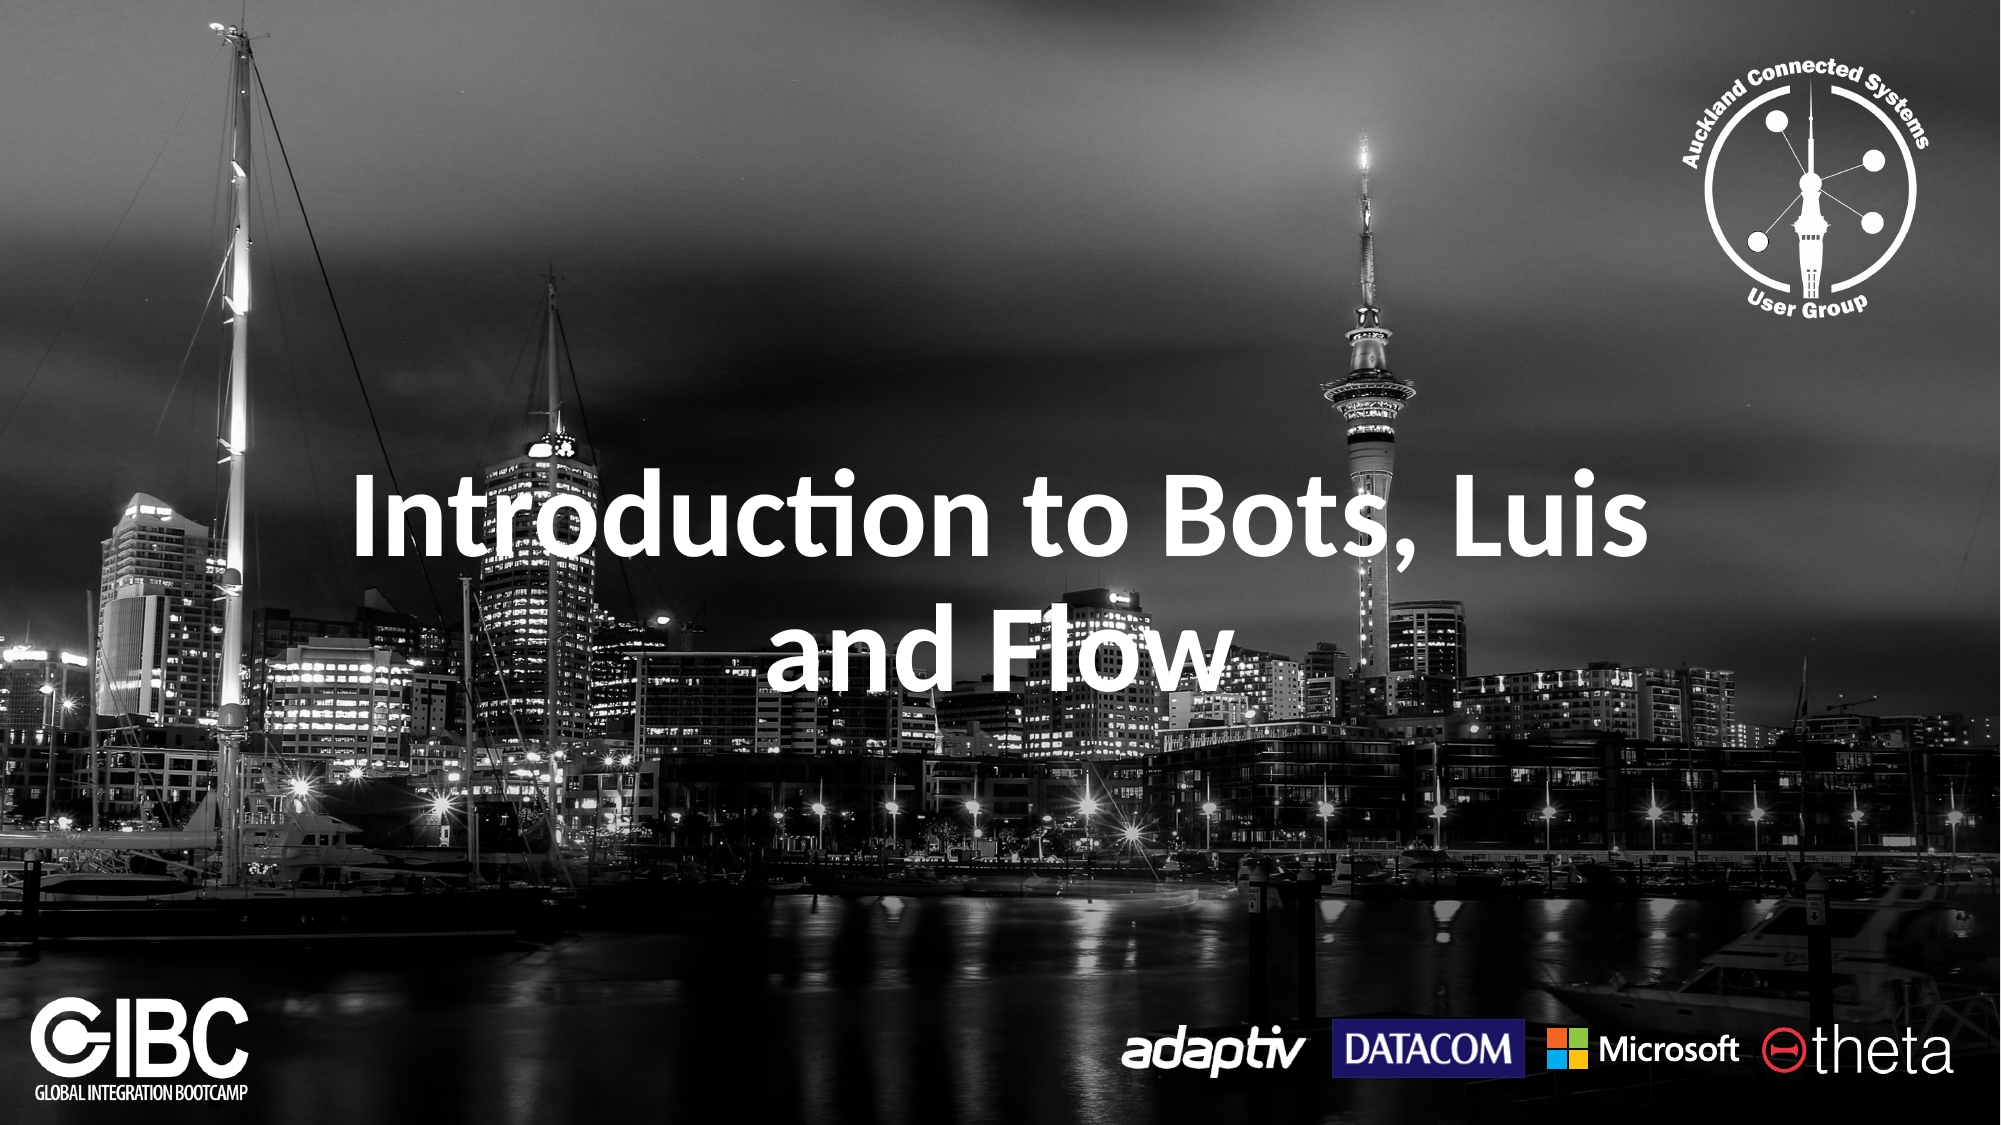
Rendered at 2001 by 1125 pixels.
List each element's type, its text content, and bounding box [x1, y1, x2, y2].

picture [0, 0, 2001, 1125]
title Introduction to Bots, Luis and Flow [249, 430, 1750, 727]
